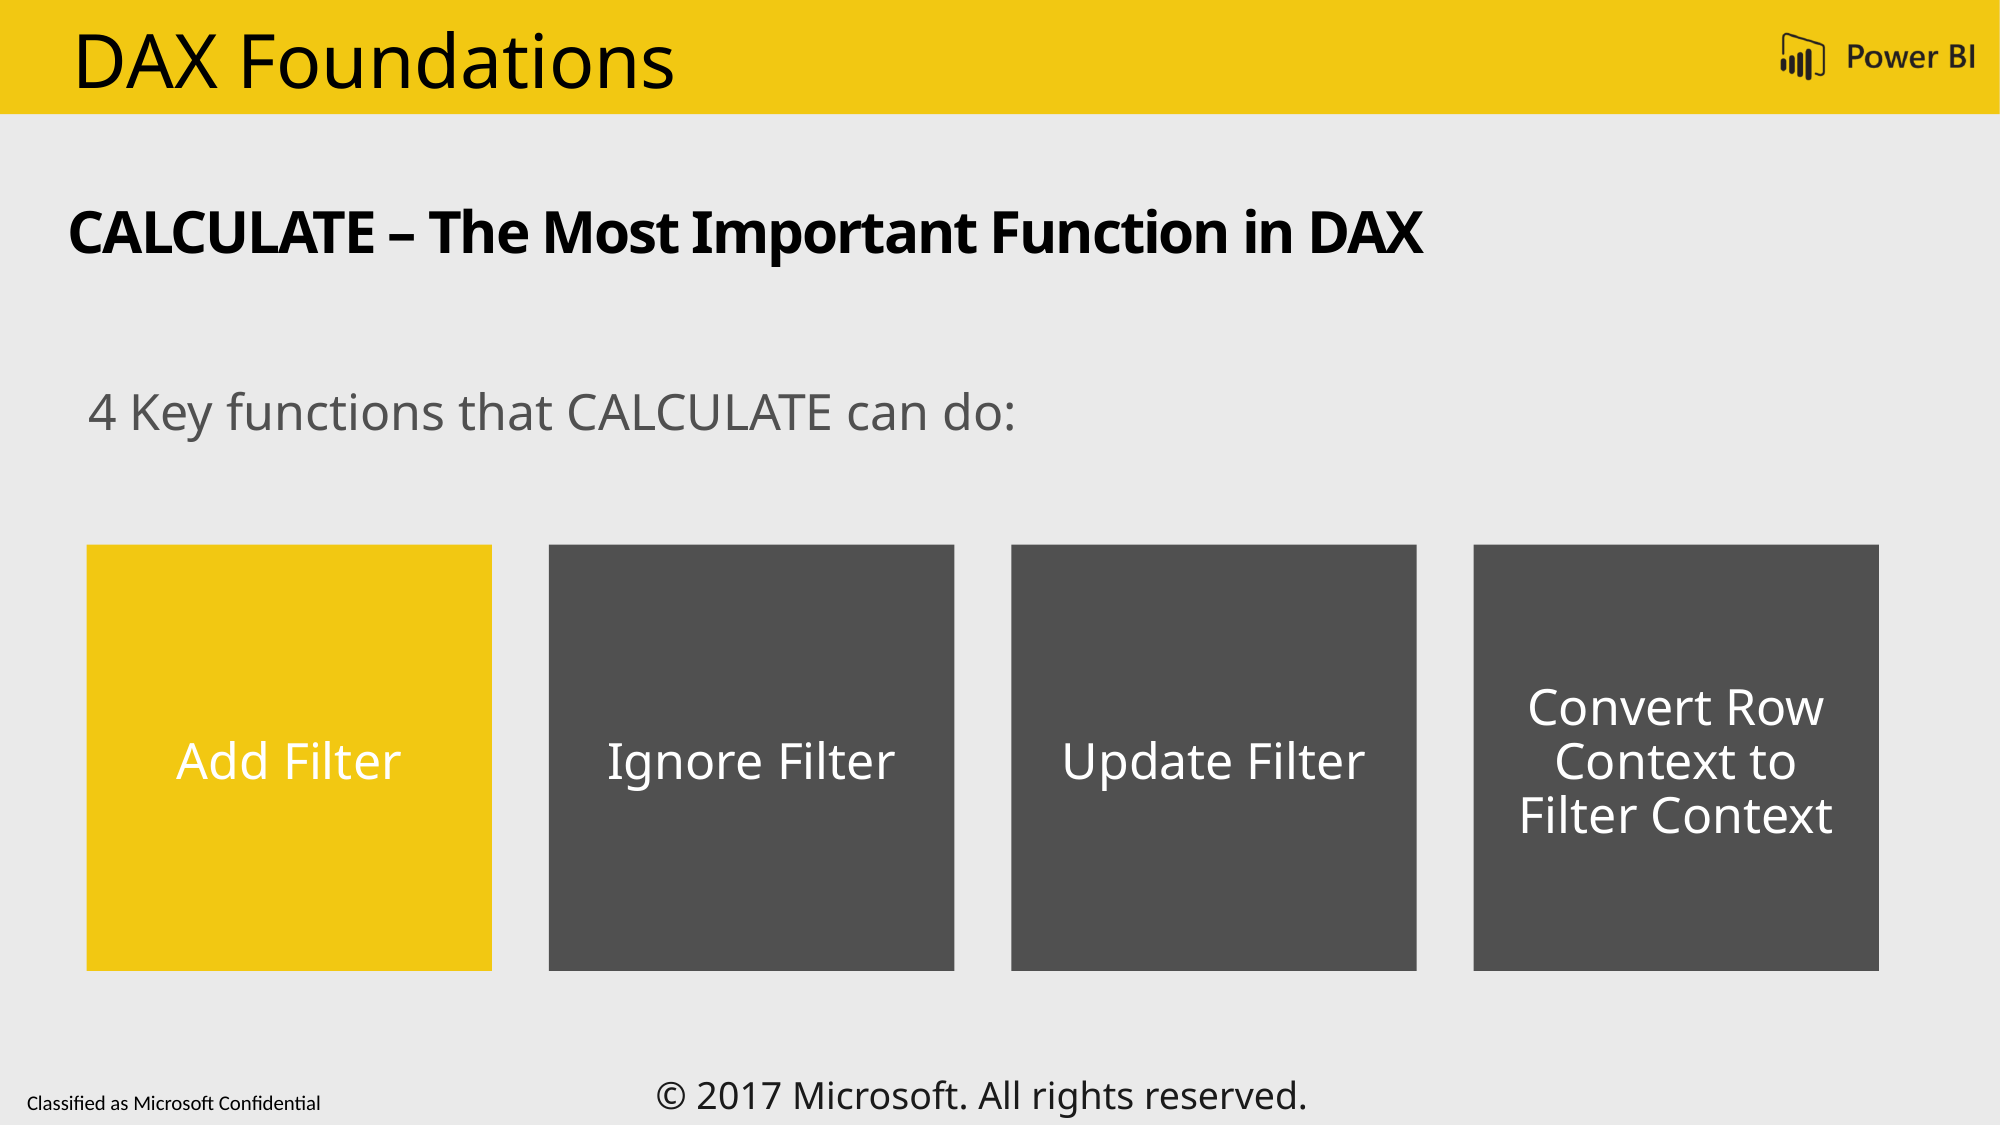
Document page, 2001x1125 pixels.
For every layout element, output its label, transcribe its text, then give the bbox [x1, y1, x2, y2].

text_box Update Filter [1011, 544, 1417, 972]
text_box DAX Foundations [58, 5, 1879, 111]
text_box Add Filter [86, 544, 493, 972]
title CALCULATE – The Most Important Function in DAX [43, 188, 1956, 275]
text_box 4 Key functions that CALCULATE can do: [58, 363, 1693, 466]
text_box Convert Row Context to Filter Context [1473, 544, 1880, 972]
text_box [0, 0, 2000, 115]
text_box Ignore Filter [548, 544, 955, 972]
picture [1768, 23, 1985, 91]
